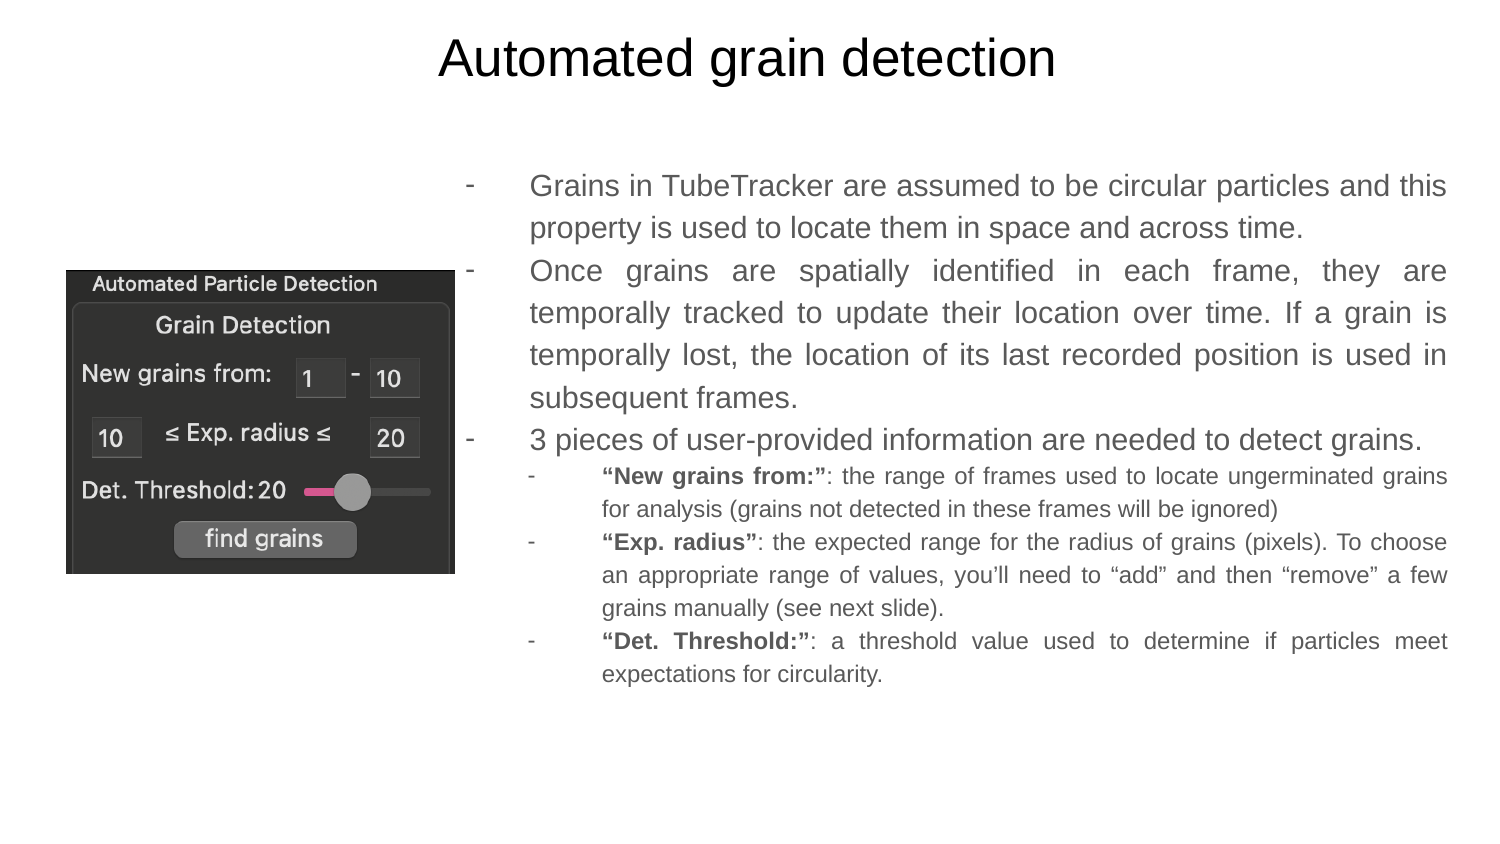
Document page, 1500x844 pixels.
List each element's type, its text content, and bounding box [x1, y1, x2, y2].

list Grains in TubeTracker are assumed to be circular particles and this property is used to locate them in space and across time. Once grains are spatially identified in each frame, they are temporally tracked to update their location over time. If a grain is temporally lost, the location of its last recorded position is used in subsequent frames. 3 pieces of user-provided information are needed to detect grains. “New grains from:”: the range of frames used to locate ungerminated grains for analysis (grains not detected in these frames will be ignored) “Exp. radius”: the expected range for the radius of grains (pixels). To choose an appropriate range of values, you’ll need to “add” and then “remove” a few grains manually (see next slide). “Det. Threshold:”: a threshold value used to determine if particles meet expectations for circularity. [442, 145, 1463, 739]
picture [65, 270, 456, 574]
title Automated grain detection [49, 8, 1447, 103]
